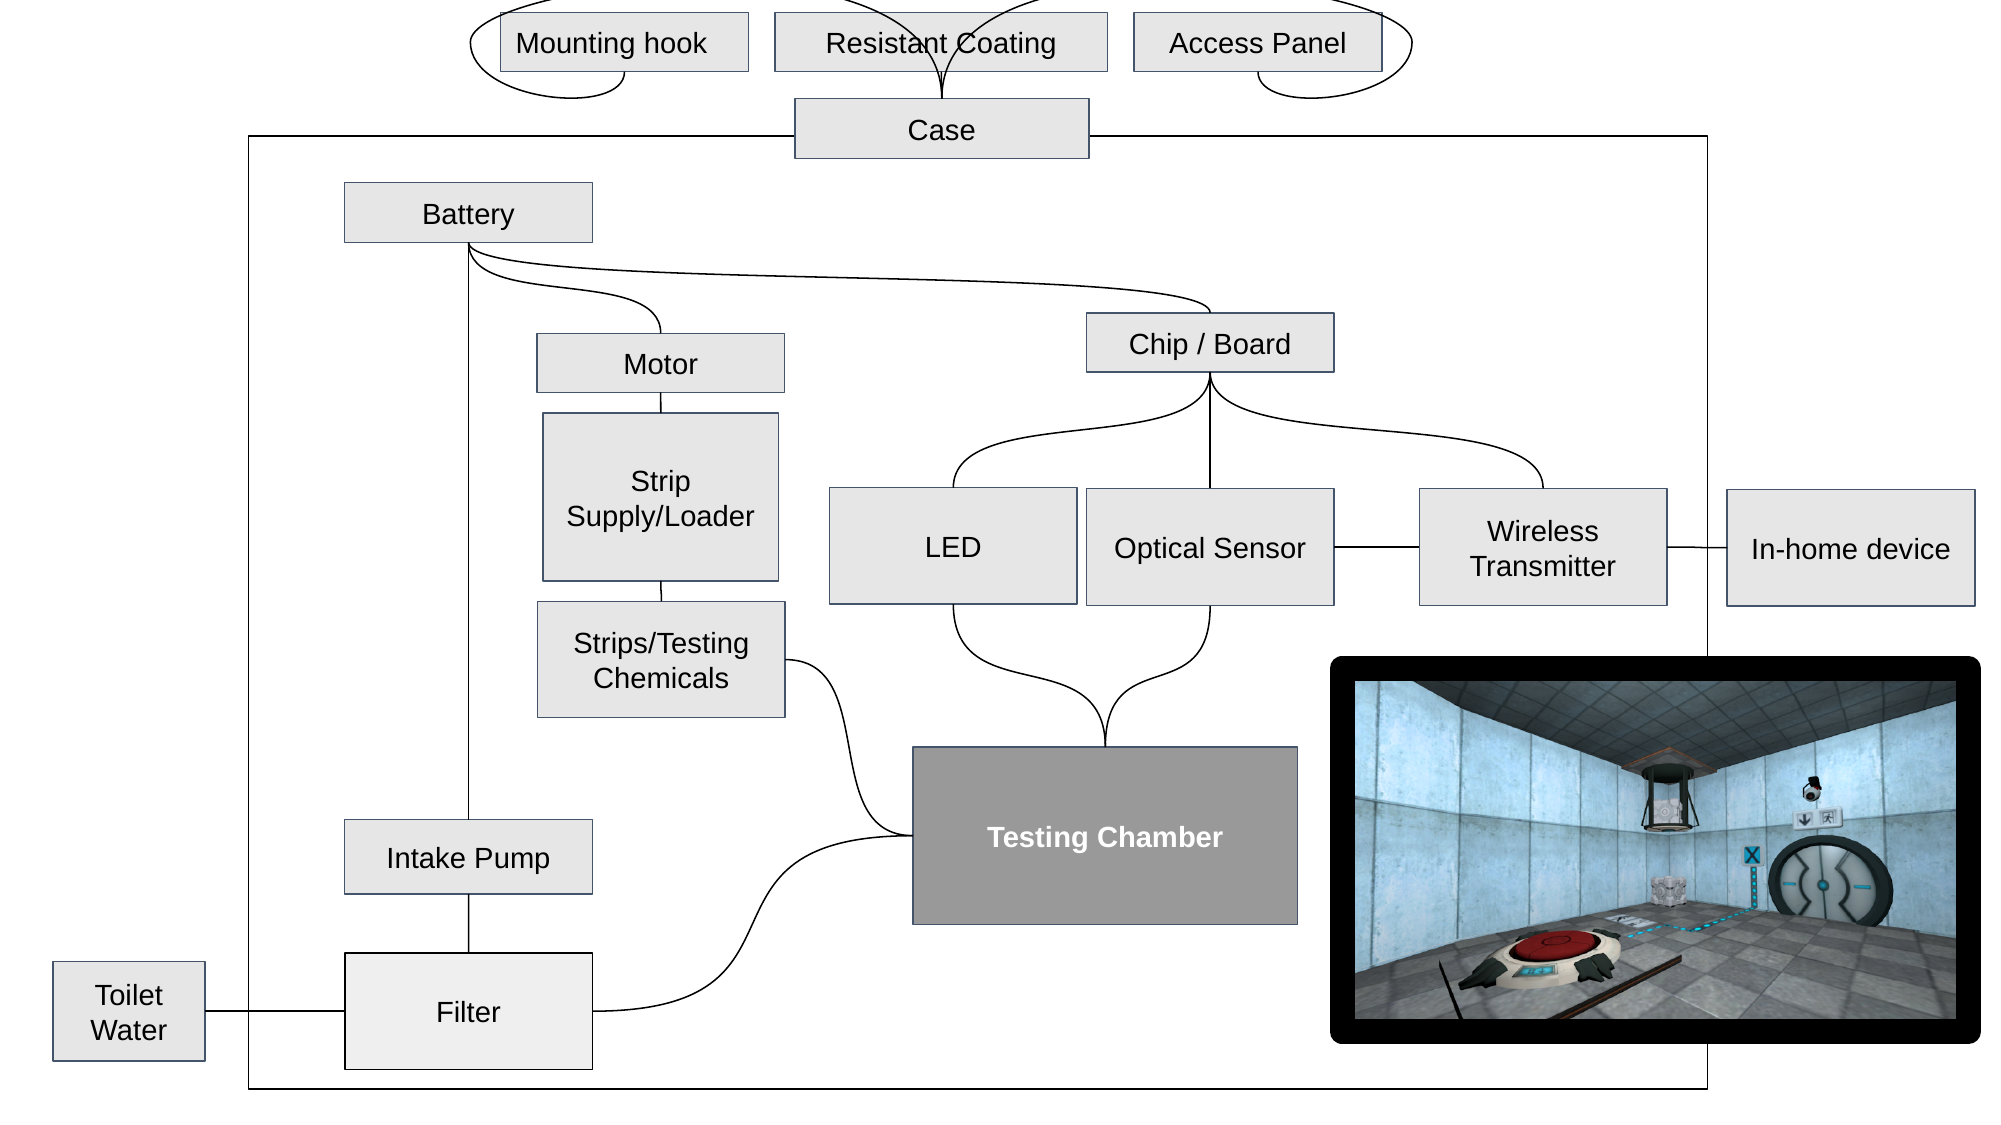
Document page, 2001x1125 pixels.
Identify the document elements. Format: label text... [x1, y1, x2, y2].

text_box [518, 191, 611, 385]
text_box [1086, 0, 1114, 244]
text_box Resistant Coating [948, 12, 1081, 72]
text_box [248, 540, 468, 1010]
text_box Toilet Water [52, 961, 205, 1062]
text_box In-home device [1727, 489, 1975, 606]
picture [1354, 680, 1956, 1020]
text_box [1318, 263, 1436, 597]
text_box [880, 136, 1708, 546]
text_box Chip / Board [1145, 312, 1313, 372]
text_box Strip Supply/Loader [542, 413, 779, 581]
text_box Access Panel [1134, 12, 1382, 72]
text_box Resistant Coating [880, 15, 936, 72]
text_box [803, 0, 875, 649]
text_box [248, 136, 798, 530]
text_box [248, 555, 1708, 1090]
text_box Filter [344, 953, 593, 1070]
text_box [469, 540, 779, 835]
text_box Case [880, 98, 1081, 159]
text_box Optical Sensor [1086, 488, 1334, 606]
text_box Mounting hook [500, 12, 749, 72]
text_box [957, 599, 1102, 752]
text_box Motor [536, 333, 785, 393]
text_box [769, 0, 797, 244]
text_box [1023, 301, 1140, 559]
text_box [616, 271, 802, 657]
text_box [784, 659, 914, 835]
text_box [592, 835, 914, 1012]
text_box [1086, 623, 1229, 730]
text_box LED [880, 487, 1078, 604]
text_box Testing Chamber [918, 747, 1298, 925]
text_box Battery [344, 182, 593, 243]
text_box Intake Pump [344, 819, 593, 894]
text_box Strips/Testing Chemicals [537, 601, 786, 718]
text_box Wireless Transmitter [1419, 488, 1667, 606]
text_box Resistant Coating [881, 12, 1002, 72]
